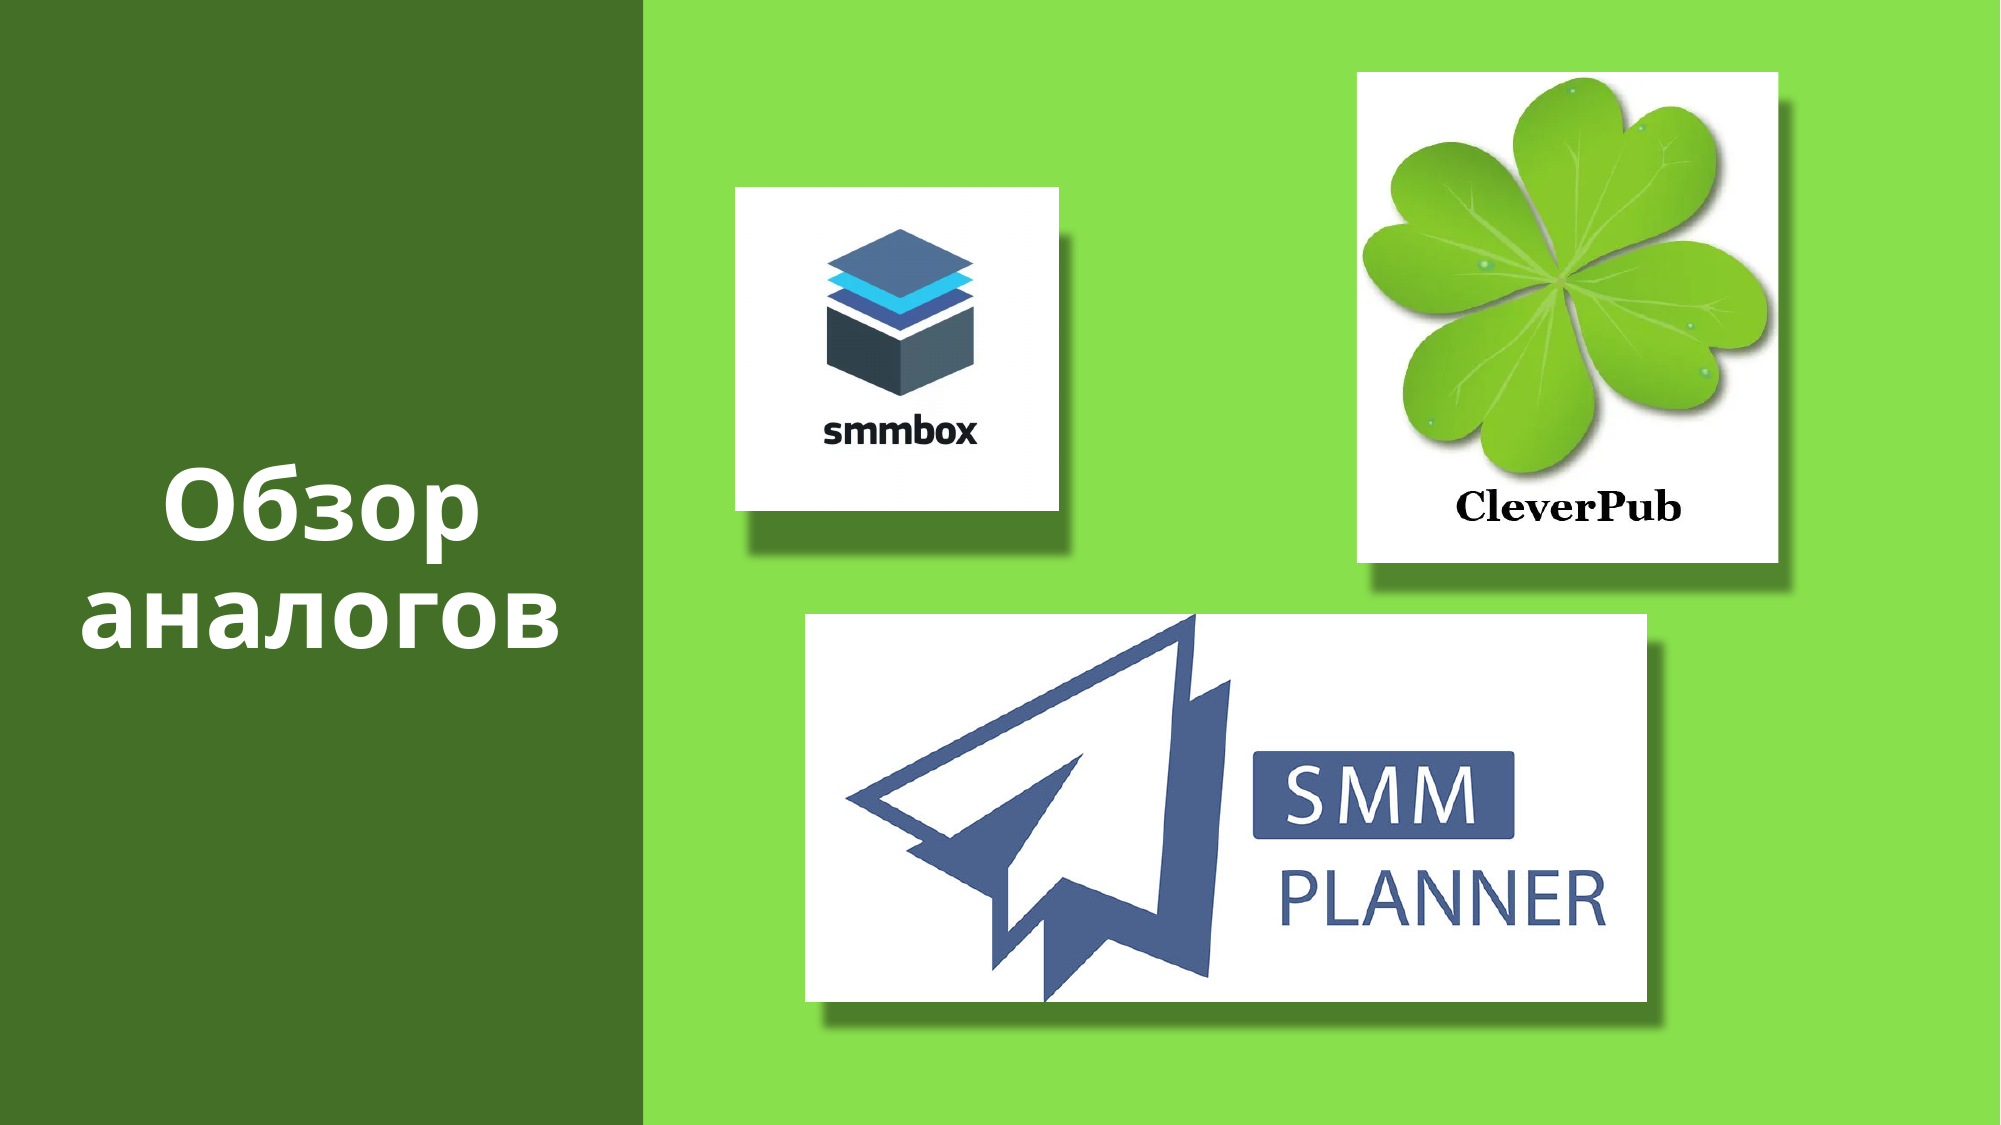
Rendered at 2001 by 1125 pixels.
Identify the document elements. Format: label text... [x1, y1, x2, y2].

picture [805, 614, 1647, 1002]
picture [735, 187, 1059, 511]
title Обзор аналогов [0, 0, 644, 1125]
picture [1356, 72, 1779, 563]
